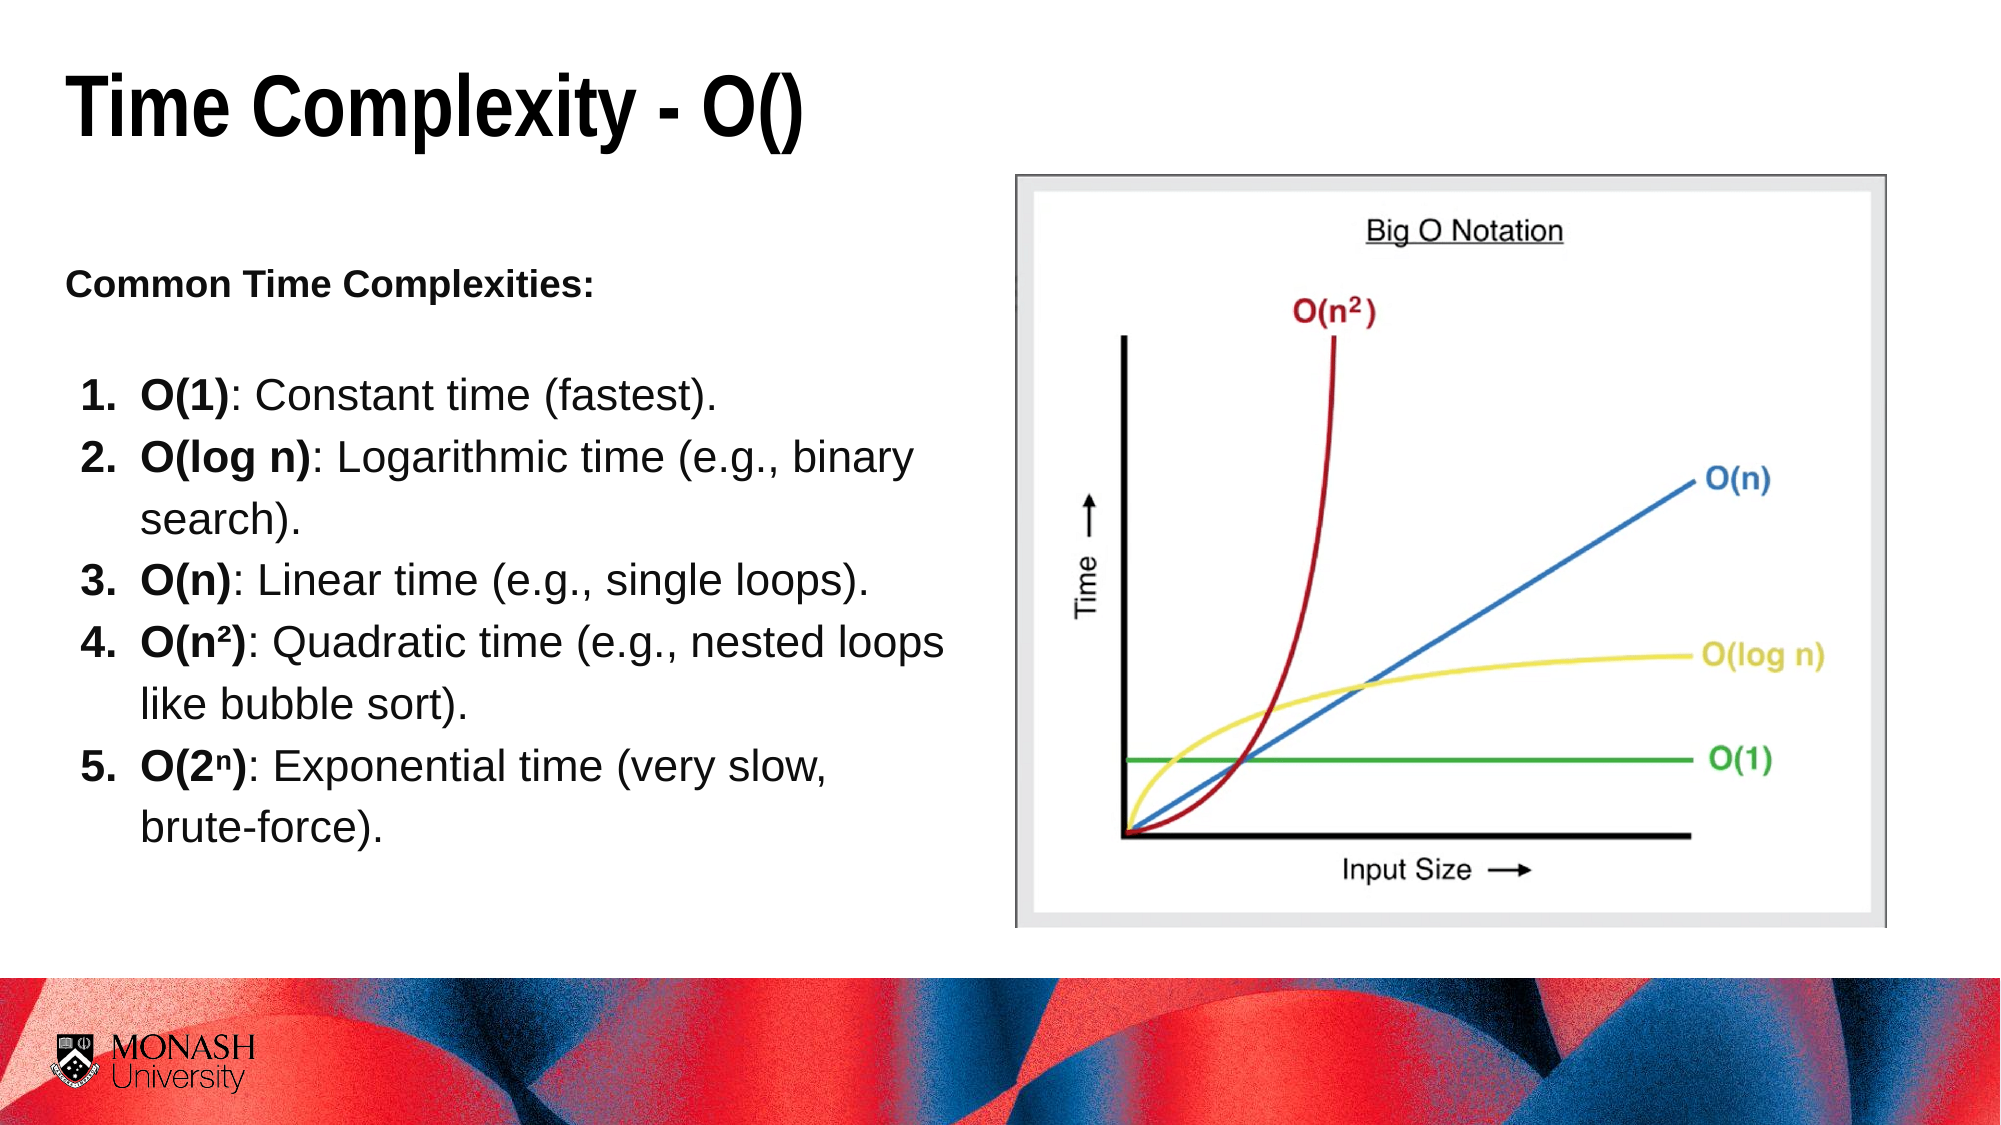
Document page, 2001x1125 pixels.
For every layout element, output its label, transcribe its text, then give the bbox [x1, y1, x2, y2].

text_box Time Complexity - O() [50, 53, 1408, 175]
picture [0, 0, 2001, 1125]
text_box Common Time Complexities: O(1): Constant time (fastest). O(log n): Logarithmic time (e.g., binary search). O(n): Linear time (e.g., single loops). O(n²): Quadratic time (e.g., nested loops like bubble sort). O(2ⁿ): Exponential time (very slow, brute-force). [50, 236, 968, 867]
